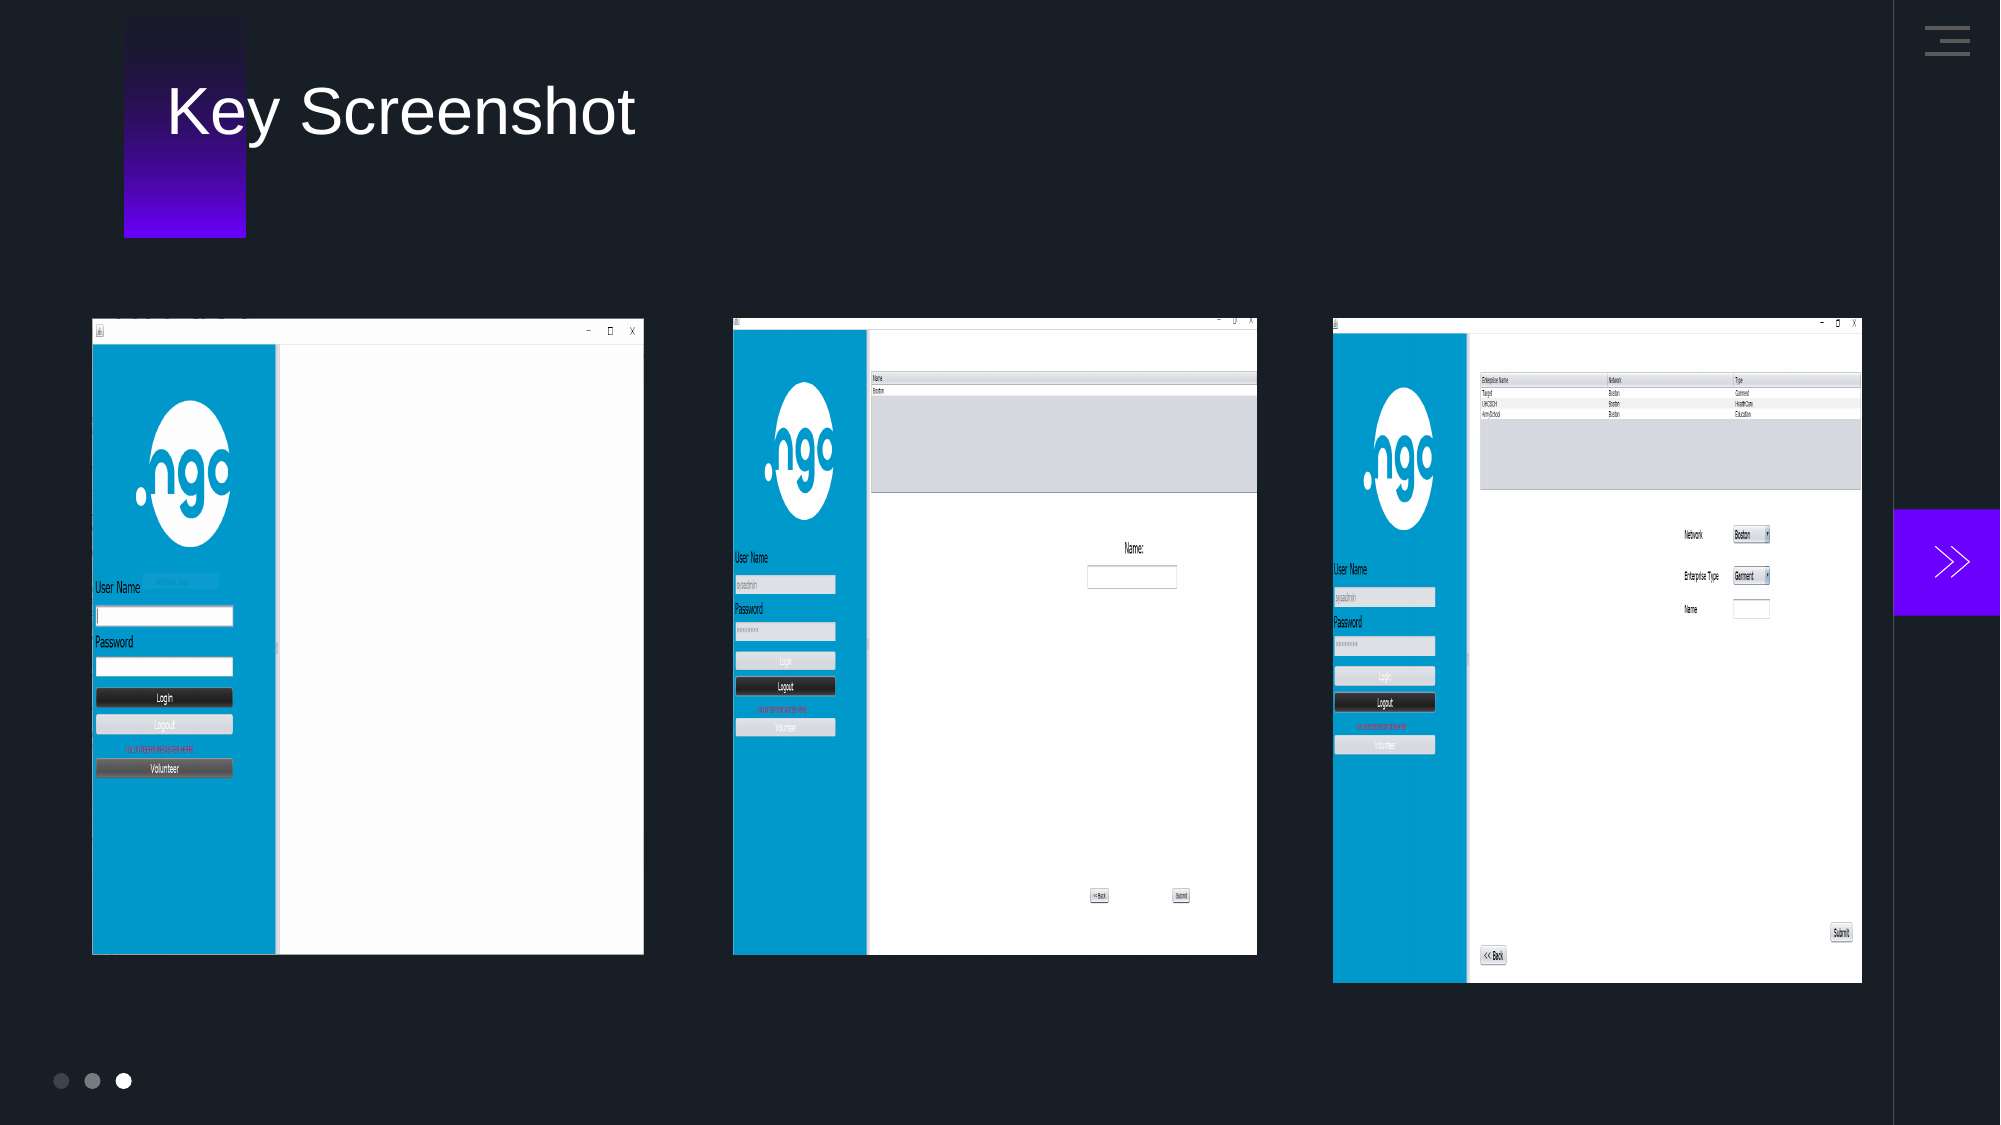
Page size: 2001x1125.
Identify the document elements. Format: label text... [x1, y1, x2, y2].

picture [96, 605, 233, 627]
picture [97, 688, 232, 707]
picture [97, 715, 232, 734]
picture [758, 708, 770, 712]
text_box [1925, 27, 1970, 55]
text_box Key Screenshot [151, 60, 1163, 236]
picture [1423, 447, 1431, 467]
picture [736, 576, 835, 593]
picture [736, 719, 835, 736]
picture [823, 440, 831, 459]
picture [1333, 318, 1862, 983]
picture [1335, 637, 1435, 655]
picture [1335, 692, 1435, 712]
picture [97, 657, 232, 676]
picture [1335, 588, 1435, 606]
picture [1376, 388, 1432, 529]
picture [97, 759, 232, 778]
picture [736, 676, 835, 696]
picture [1335, 736, 1435, 754]
text_box [124, 0, 247, 238]
picture [736, 652, 835, 669]
text_box [83, 1071, 102, 1091]
picture [776, 383, 832, 519]
picture [765, 464, 772, 481]
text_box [1935, 546, 1951, 578]
text_box [1895, 508, 2000, 617]
picture [216, 462, 227, 482]
picture [137, 488, 146, 505]
picture [733, 318, 1257, 955]
picture [736, 623, 835, 640]
text_box [52, 1071, 71, 1091]
picture [1364, 473, 1371, 489]
picture [151, 401, 229, 546]
text_box [114, 1071, 133, 1091]
picture [1335, 667, 1435, 685]
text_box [1951, 546, 1970, 578]
picture [92, 318, 644, 955]
